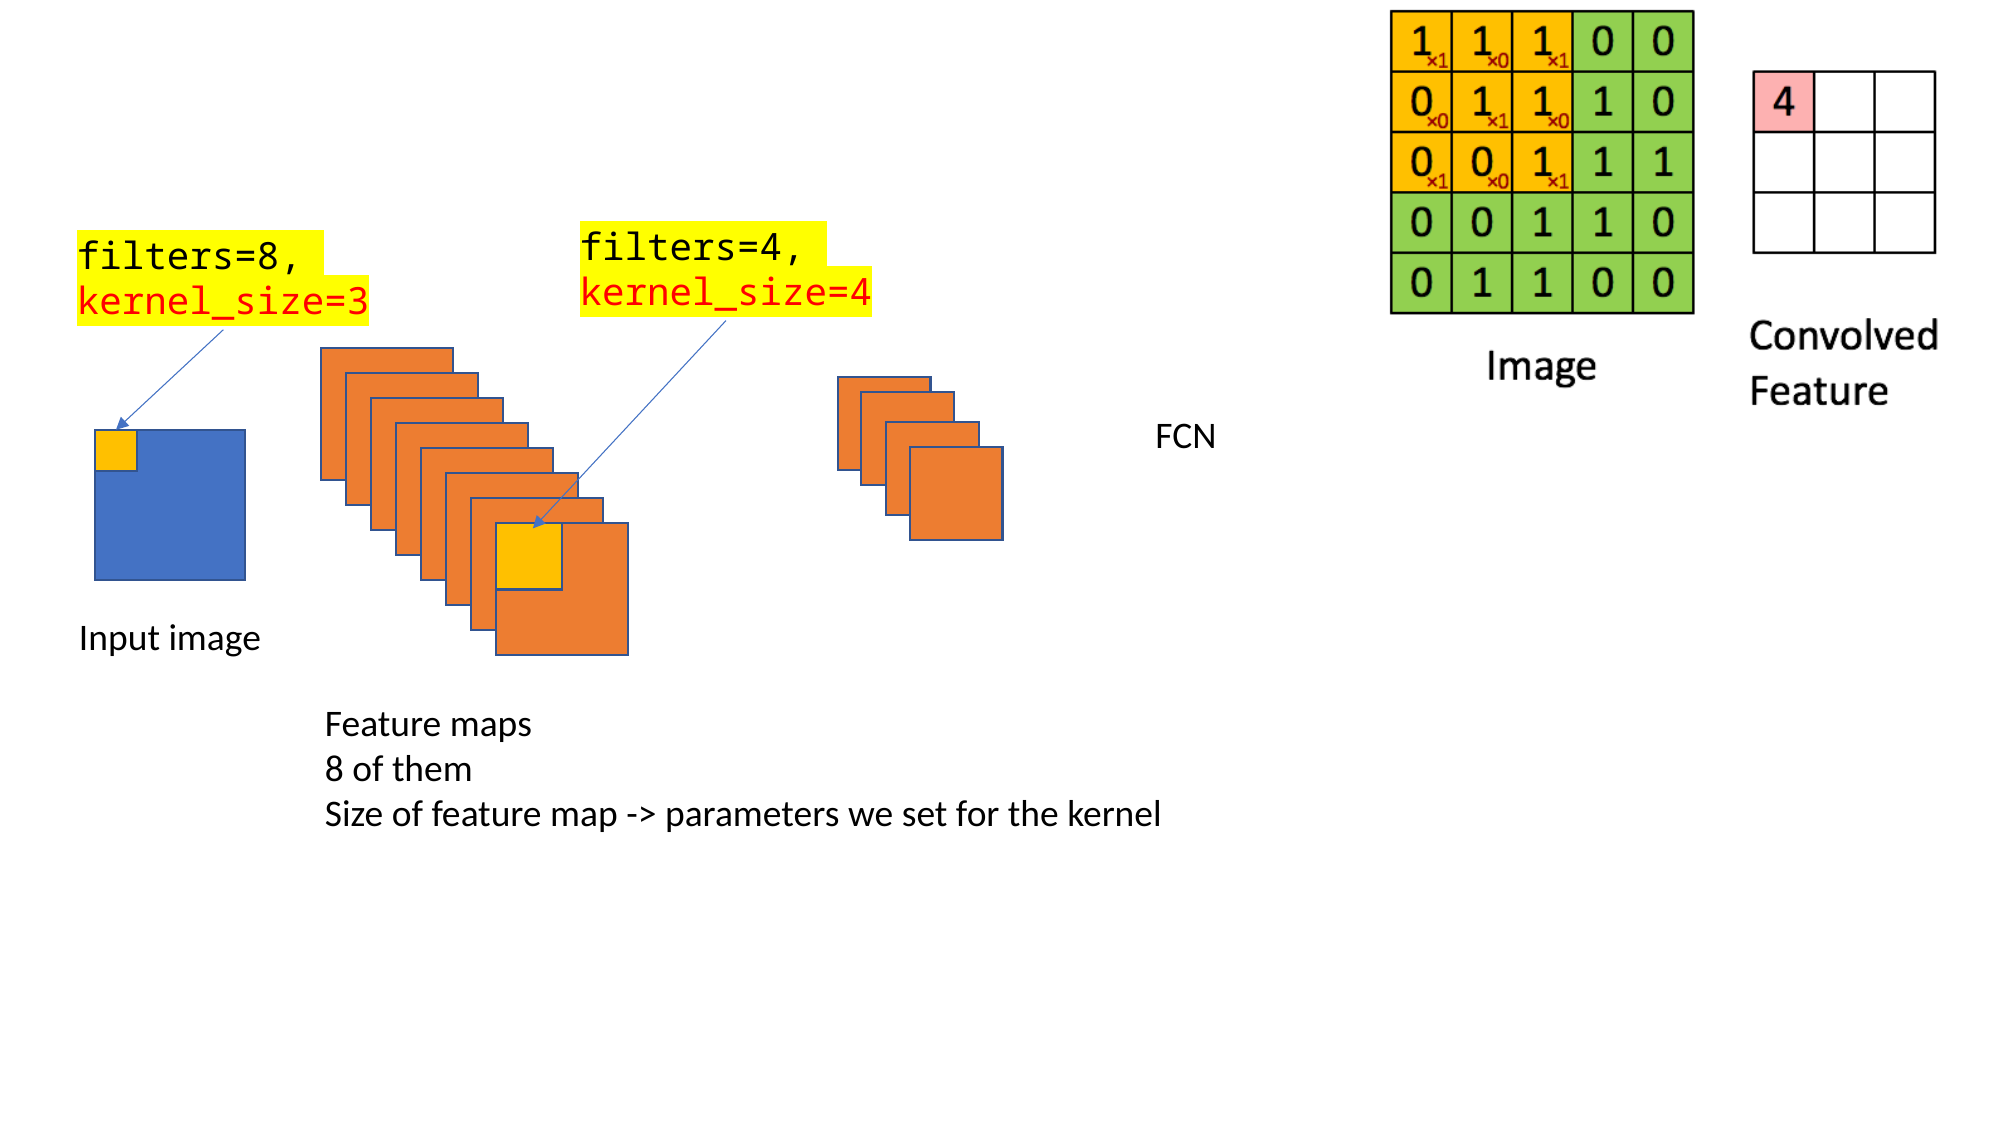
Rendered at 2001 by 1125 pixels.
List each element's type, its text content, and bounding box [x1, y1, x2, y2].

text_box Input image [64, 605, 277, 665]
text_box [837, 376, 932, 471]
text_box Feature maps 8 of them Size of feature map -> parameters we set for the kernel [310, 691, 1178, 841]
text_box FCN [1140, 403, 1232, 464]
text_box [94, 429, 246, 581]
text_box [370, 397, 504, 531]
text_box [320, 347, 454, 481]
text_box [94, 429, 138, 472]
text_box [909, 446, 1004, 541]
text_box [470, 497, 532, 631]
text_box [495, 522, 563, 591]
text_box filters=8, kernel_size=3 [62, 224, 385, 330]
text_box [495, 529, 629, 656]
text_box [345, 372, 479, 506]
text_box [420, 447, 532, 581]
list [1331, 0, 1993, 434]
text_box [885, 421, 980, 516]
text_box filters=4, kernel_size=4 [564, 215, 888, 321]
text_box [445, 472, 532, 606]
text_box [860, 391, 955, 486]
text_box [532, 321, 726, 529]
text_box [115, 330, 224, 430]
text_box [395, 422, 529, 556]
